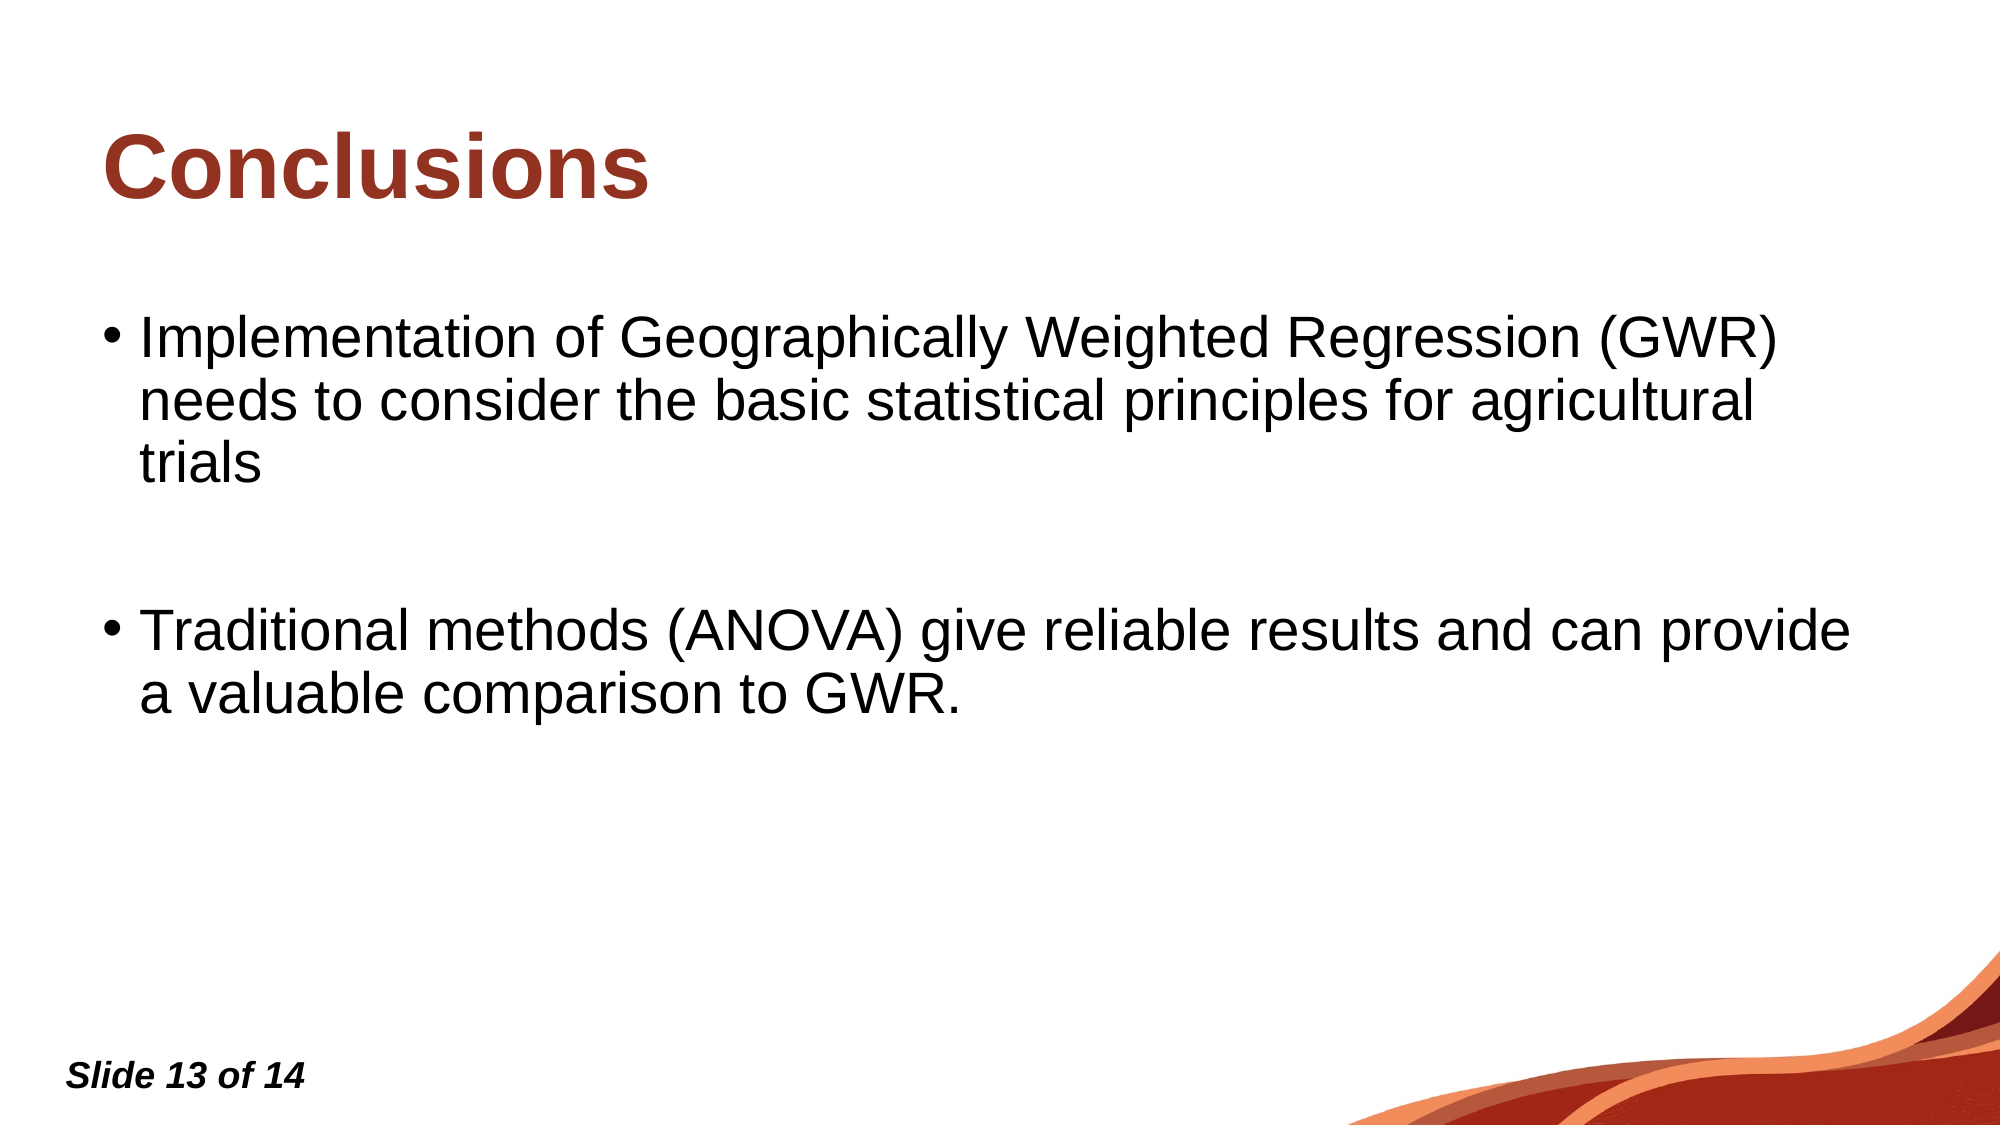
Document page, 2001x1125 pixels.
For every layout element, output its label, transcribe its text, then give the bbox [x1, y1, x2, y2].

picture [1348, 950, 2000, 1125]
list Implementation of Geographically Weighted Regression (GWR) needs to consider the basic statistical principles for agricultural trials Traditional methods (ANOVA) give reliable results and can provide a valuable comparison to GWR. [102, 299, 1898, 1014]
title Conclusions [102, 59, 1898, 278]
text_box Slide 13 of 14 [50, 1043, 321, 1104]
